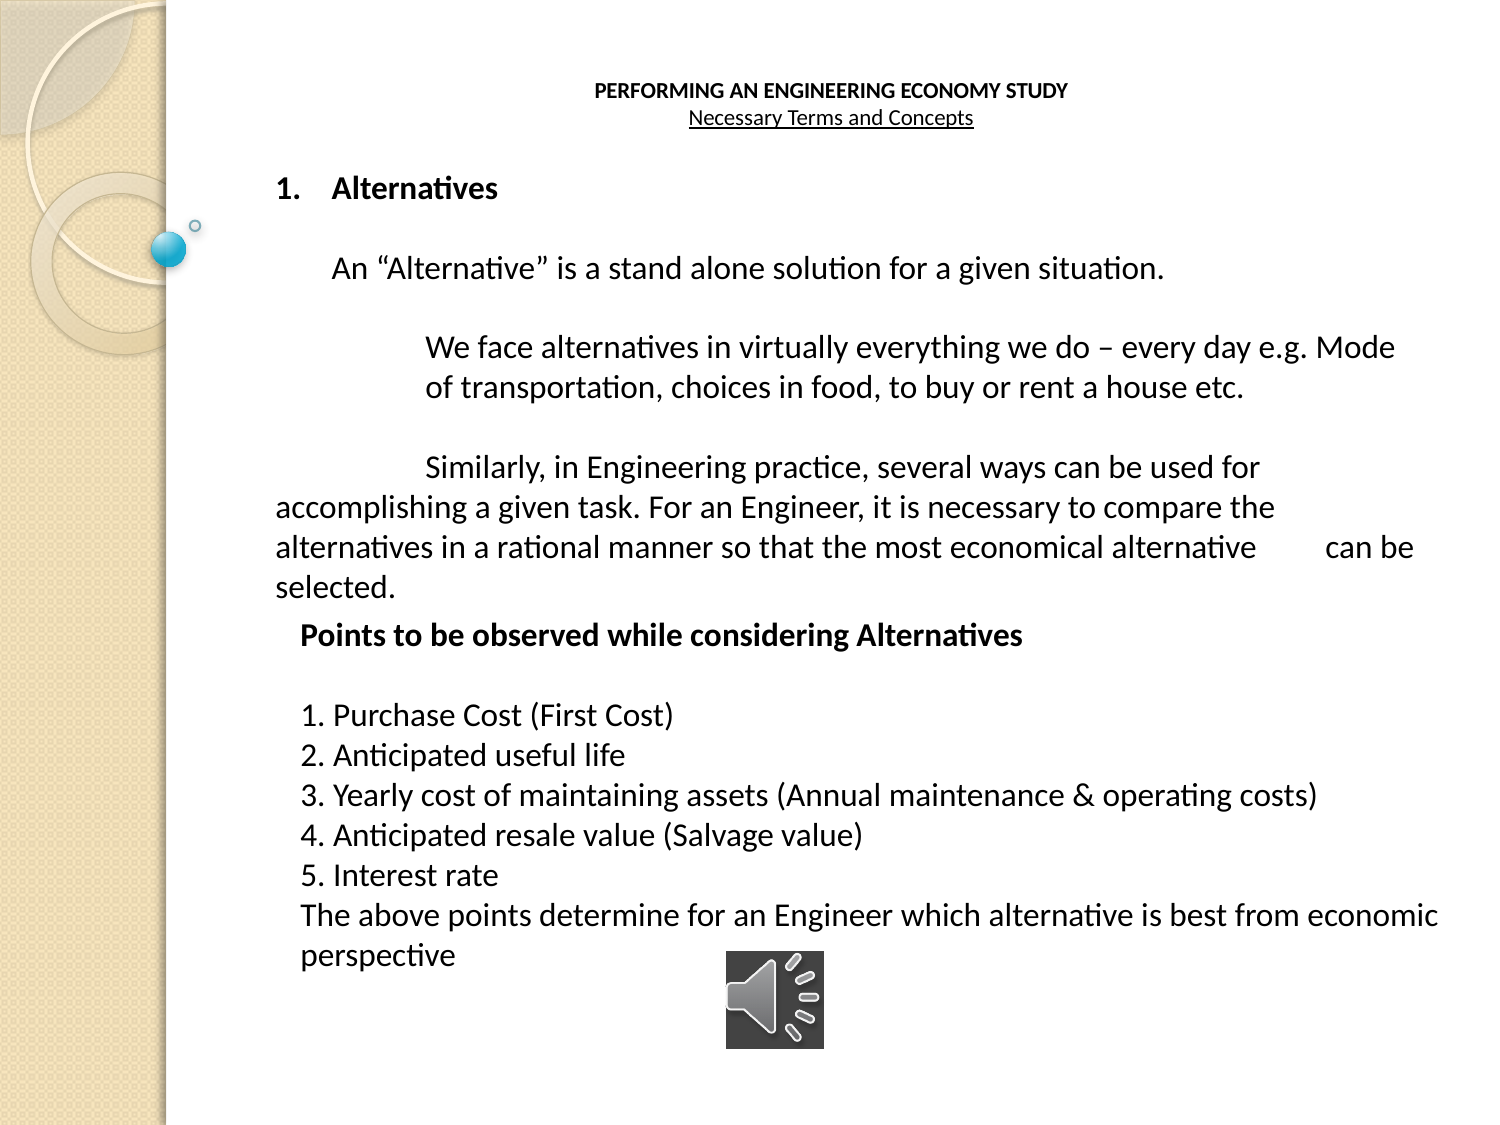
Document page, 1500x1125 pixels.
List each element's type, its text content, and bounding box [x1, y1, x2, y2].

picture [724, 949, 826, 1051]
text_box Alternatives An “Alternative” is a stand alone solution for a given situation. We face alternatives in virtually everything we do – every day e.g. Mode of transportation, choices in food, to buy or rent a house etc. Similarly, in Engineering practice, several ways can be used for accomplishing a given task. For an Engineer, it is necessary to compare the alternatives in a rational manner so that the most economical alternative can be selected. [260, 149, 1449, 613]
title PERFORMING AN ENGINEERING ECONOMY STUDY Necessary Terms and Concepts [237, 24, 1425, 138]
text_box Points to be observed while considering Alternatives 1. Purchase Cost (First Cost) 2. Anticipated useful life 3. Yearly cost of maintaining assets (Annual maintenance & operating costs) 4. Anticipated resale value (Salvage value) 5. Interest rate The above points determine for an Engineer which alternative is best from economic perspective [285, 617, 1474, 981]
